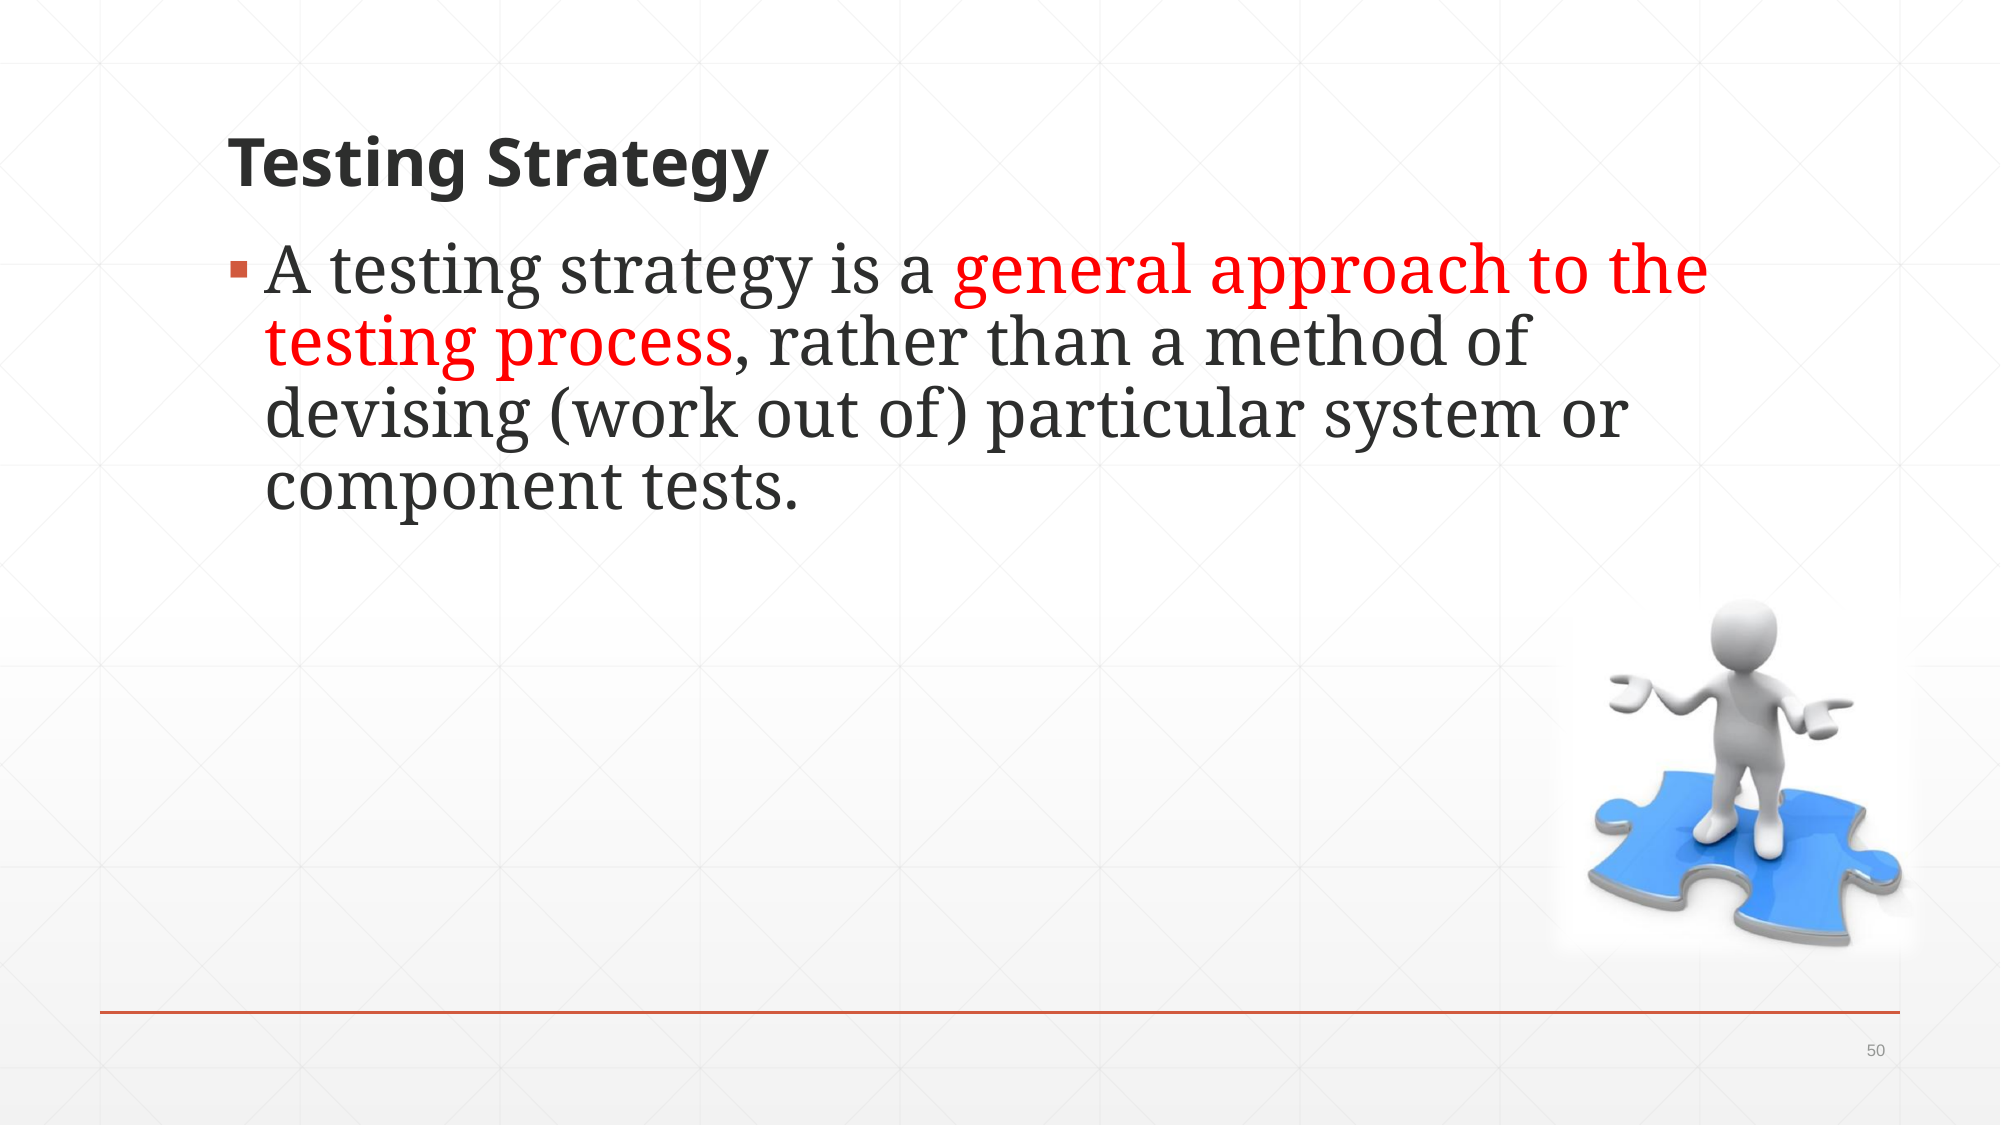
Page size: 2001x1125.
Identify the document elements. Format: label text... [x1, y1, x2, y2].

slide_number 50 [1749, 1031, 1901, 1069]
picture [1537, 574, 1933, 970]
list A testing strategy is a general approach to the testing process, rather than a method of devising (work out of) particular system or component tests. [212, 228, 1788, 950]
title Testing Strategy [212, 82, 1788, 209]
